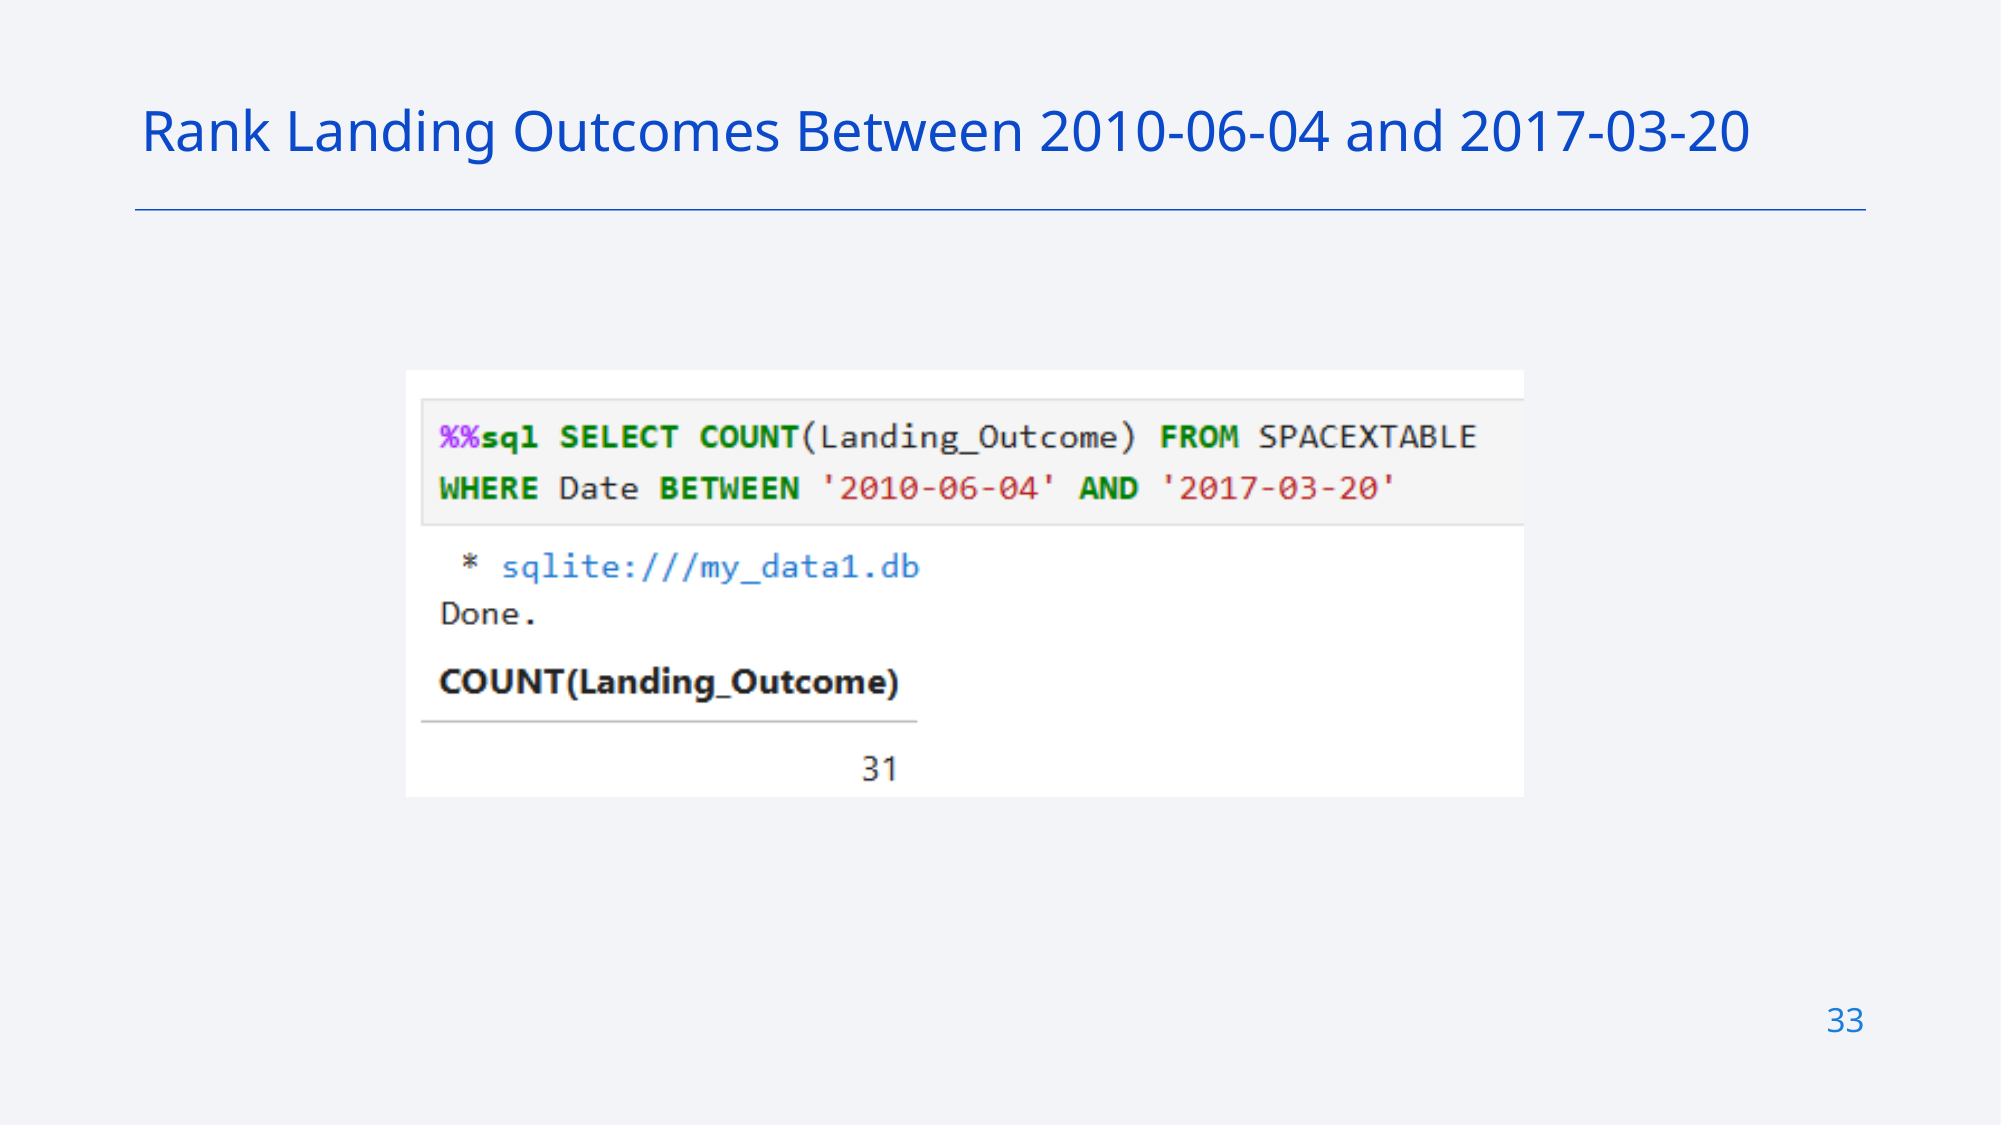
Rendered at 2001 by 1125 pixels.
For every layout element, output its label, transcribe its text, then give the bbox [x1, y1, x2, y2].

picture [0, 0, 2001, 1125]
text_box Rank Landing Outcomes Between 2010-06-04 and 2017-03-20 [126, 88, 1852, 179]
slide_number 33 [1429, 988, 1880, 1055]
